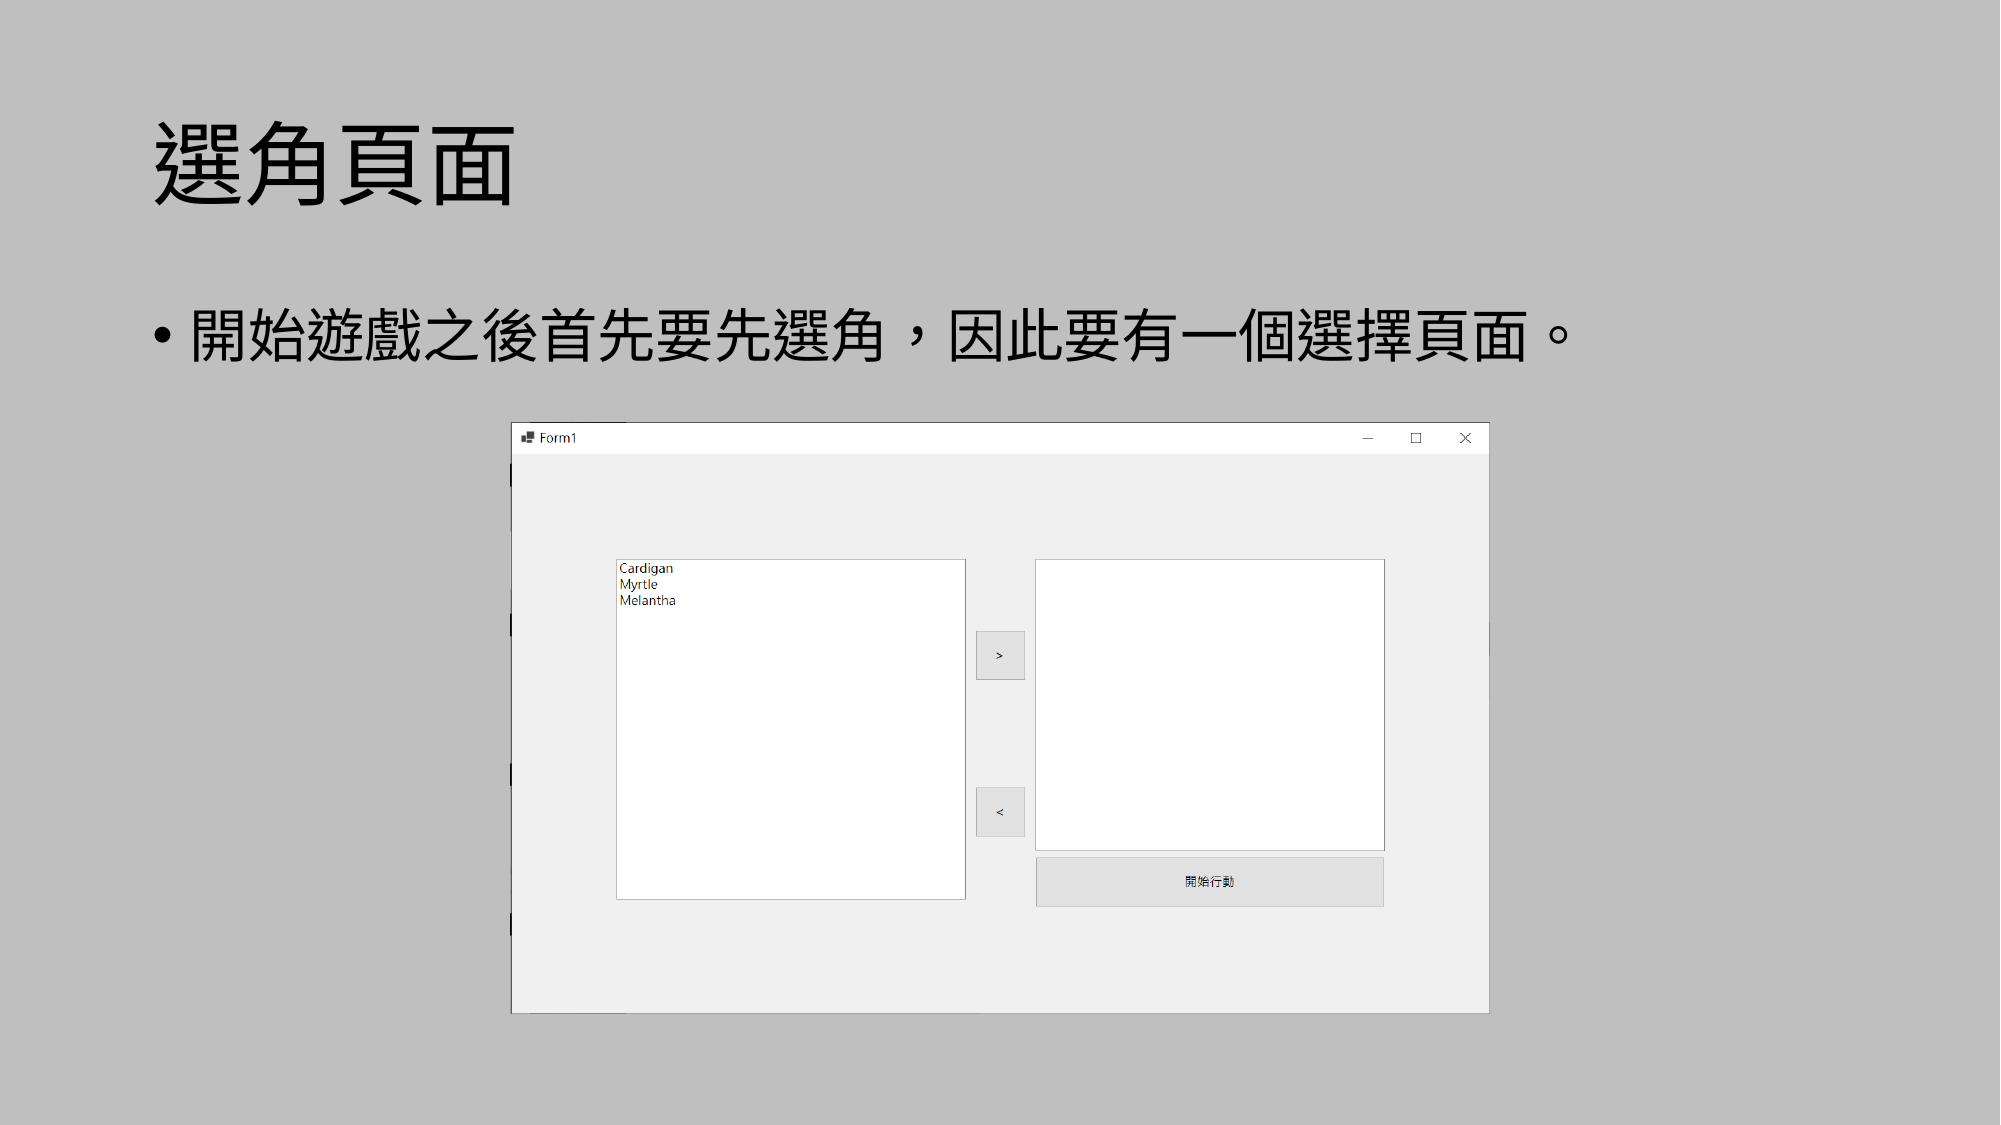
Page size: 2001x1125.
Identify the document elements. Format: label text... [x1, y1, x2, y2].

picture [509, 422, 1491, 1014]
list 開始遊戲之後首先要先選角，因此要有一個選擇頁面。 [137, 299, 1863, 1014]
title 選角頁面 [137, 59, 1863, 278]
